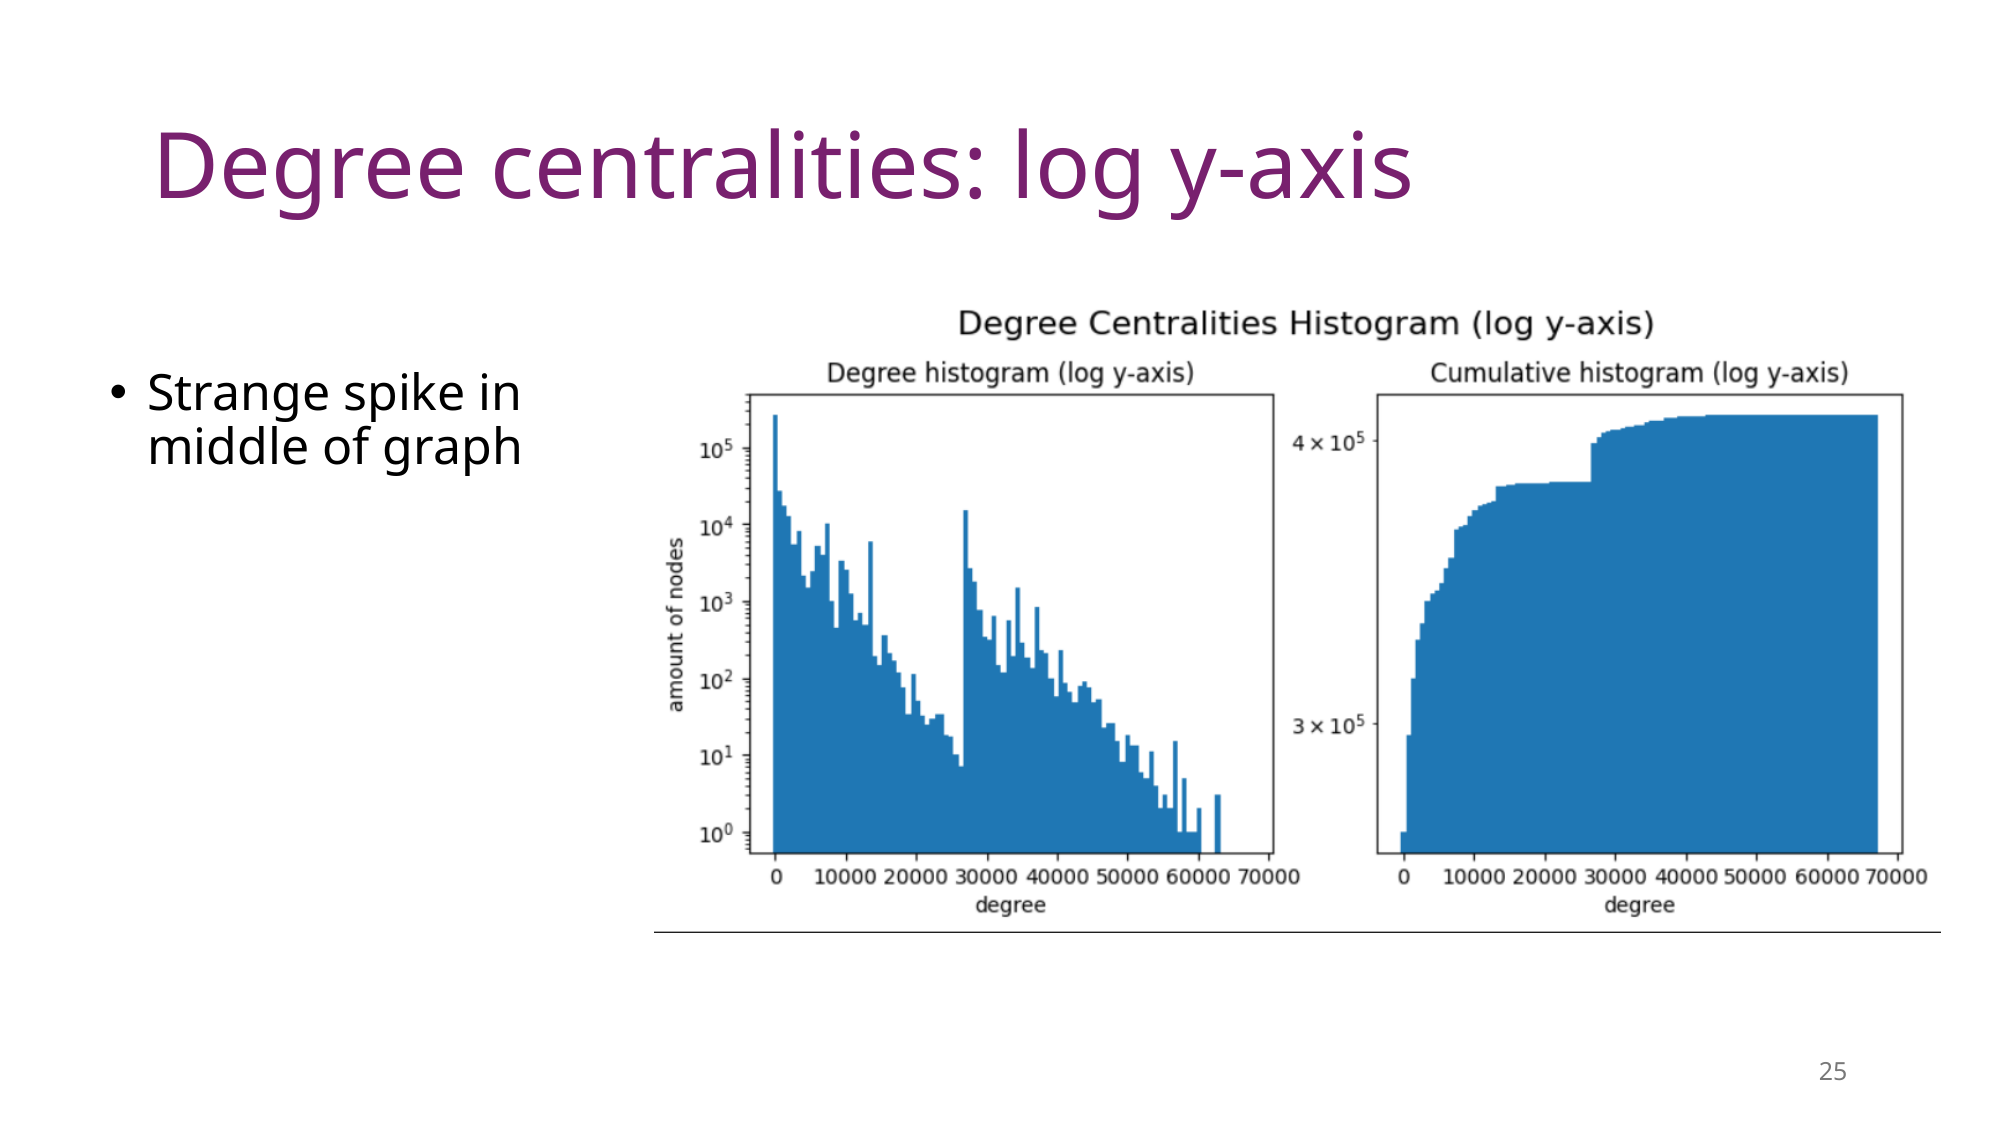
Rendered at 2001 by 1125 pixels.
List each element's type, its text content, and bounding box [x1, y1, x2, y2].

slide_number 25 [1412, 1042, 1863, 1103]
text_box Degree centralities: log y-axis [137, 59, 1863, 278]
text_box Strange spike in middle of graph [94, 359, 634, 1034]
picture [654, 296, 1942, 933]
